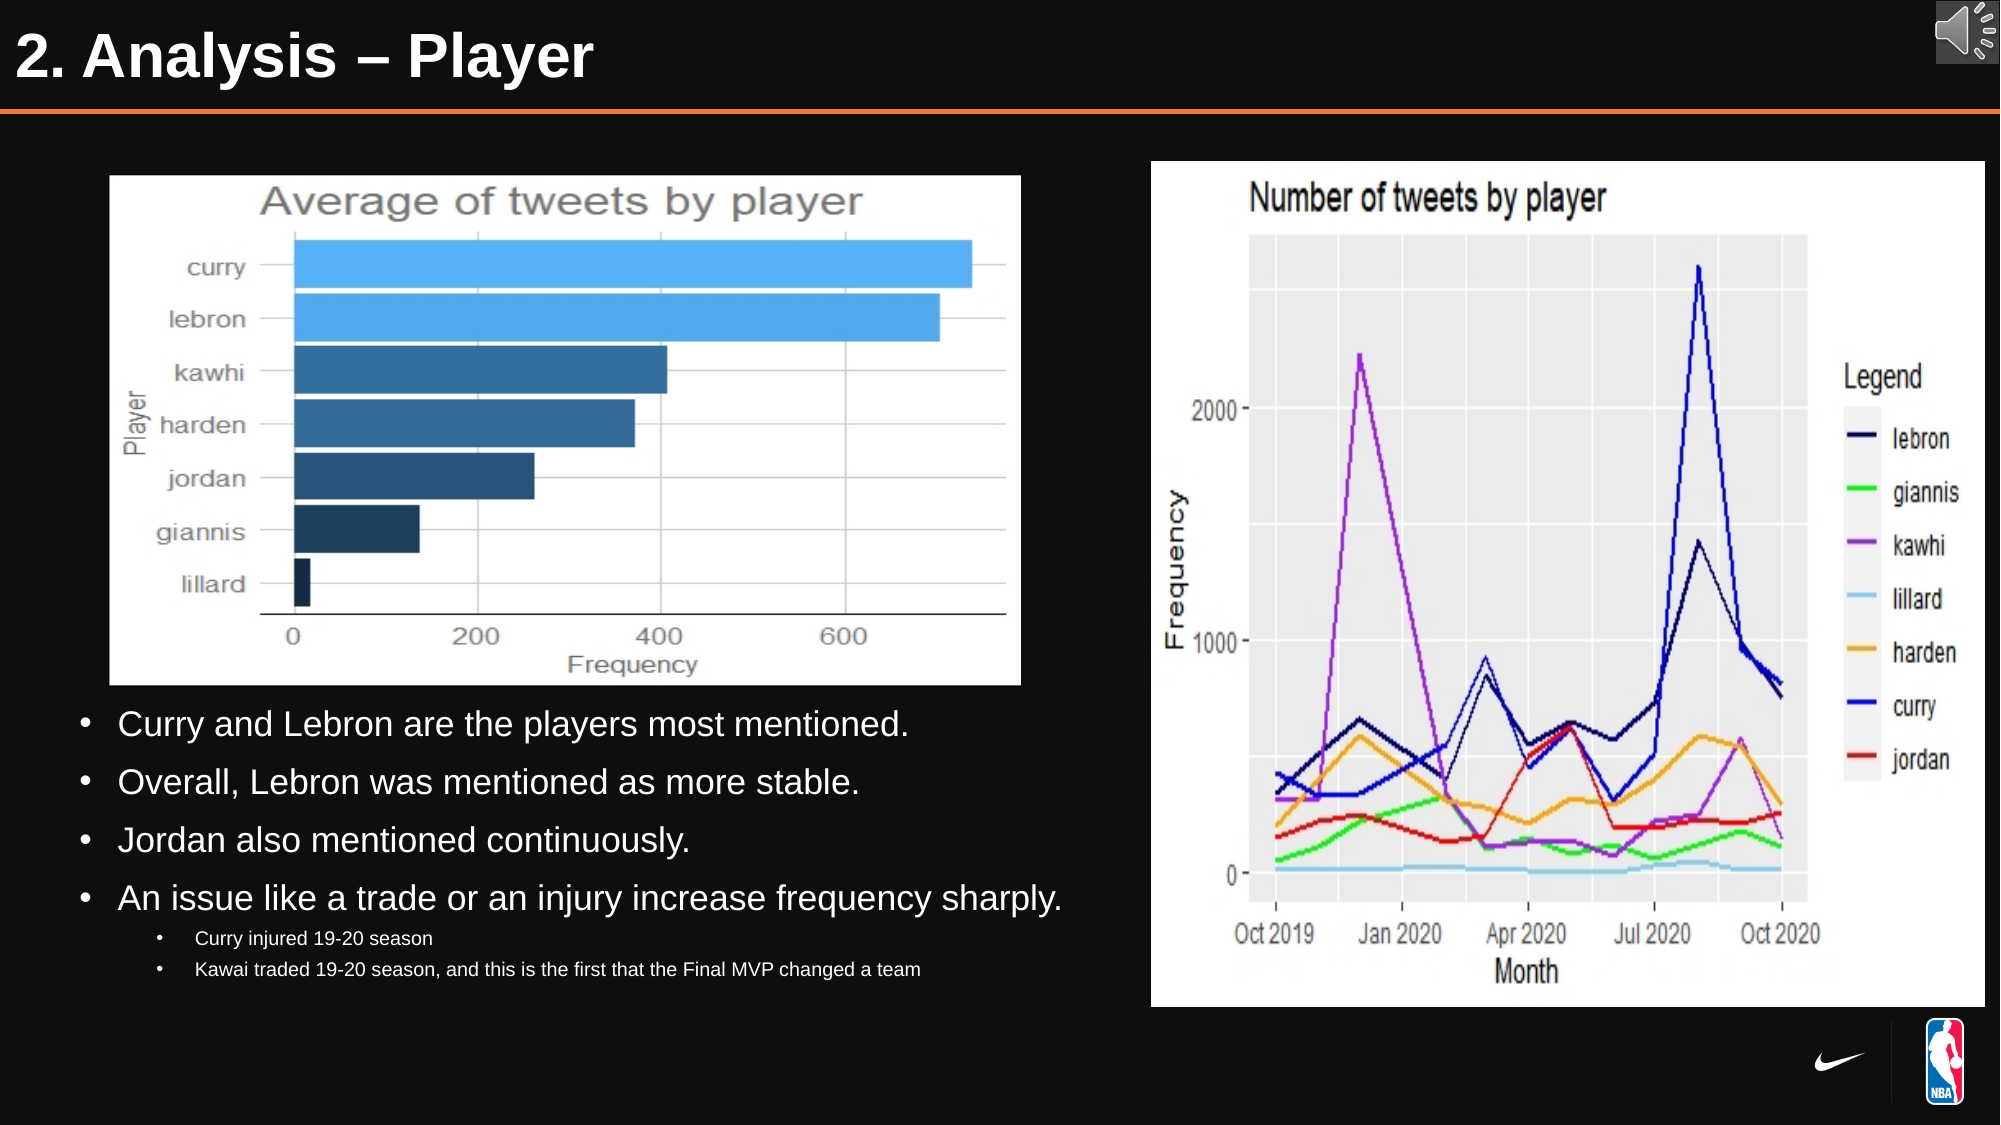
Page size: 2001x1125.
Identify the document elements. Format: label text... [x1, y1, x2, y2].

picture [1934, 0, 2000, 65]
picture [1151, 161, 2000, 1122]
picture [108, 174, 1021, 687]
title 2. Analysis – Player [0, 3, 2000, 109]
list Curry and Lebron are the players most mentioned. Overall, Lebron was mentioned as more stable. Jordan also mentioned continuously. An issue like a trade or an injury increase frequency sharply. Curry injured 19-20 season Kawai traded 19-20 season, and this is the first that the Final MVP changed a team [64, 686, 1097, 1000]
